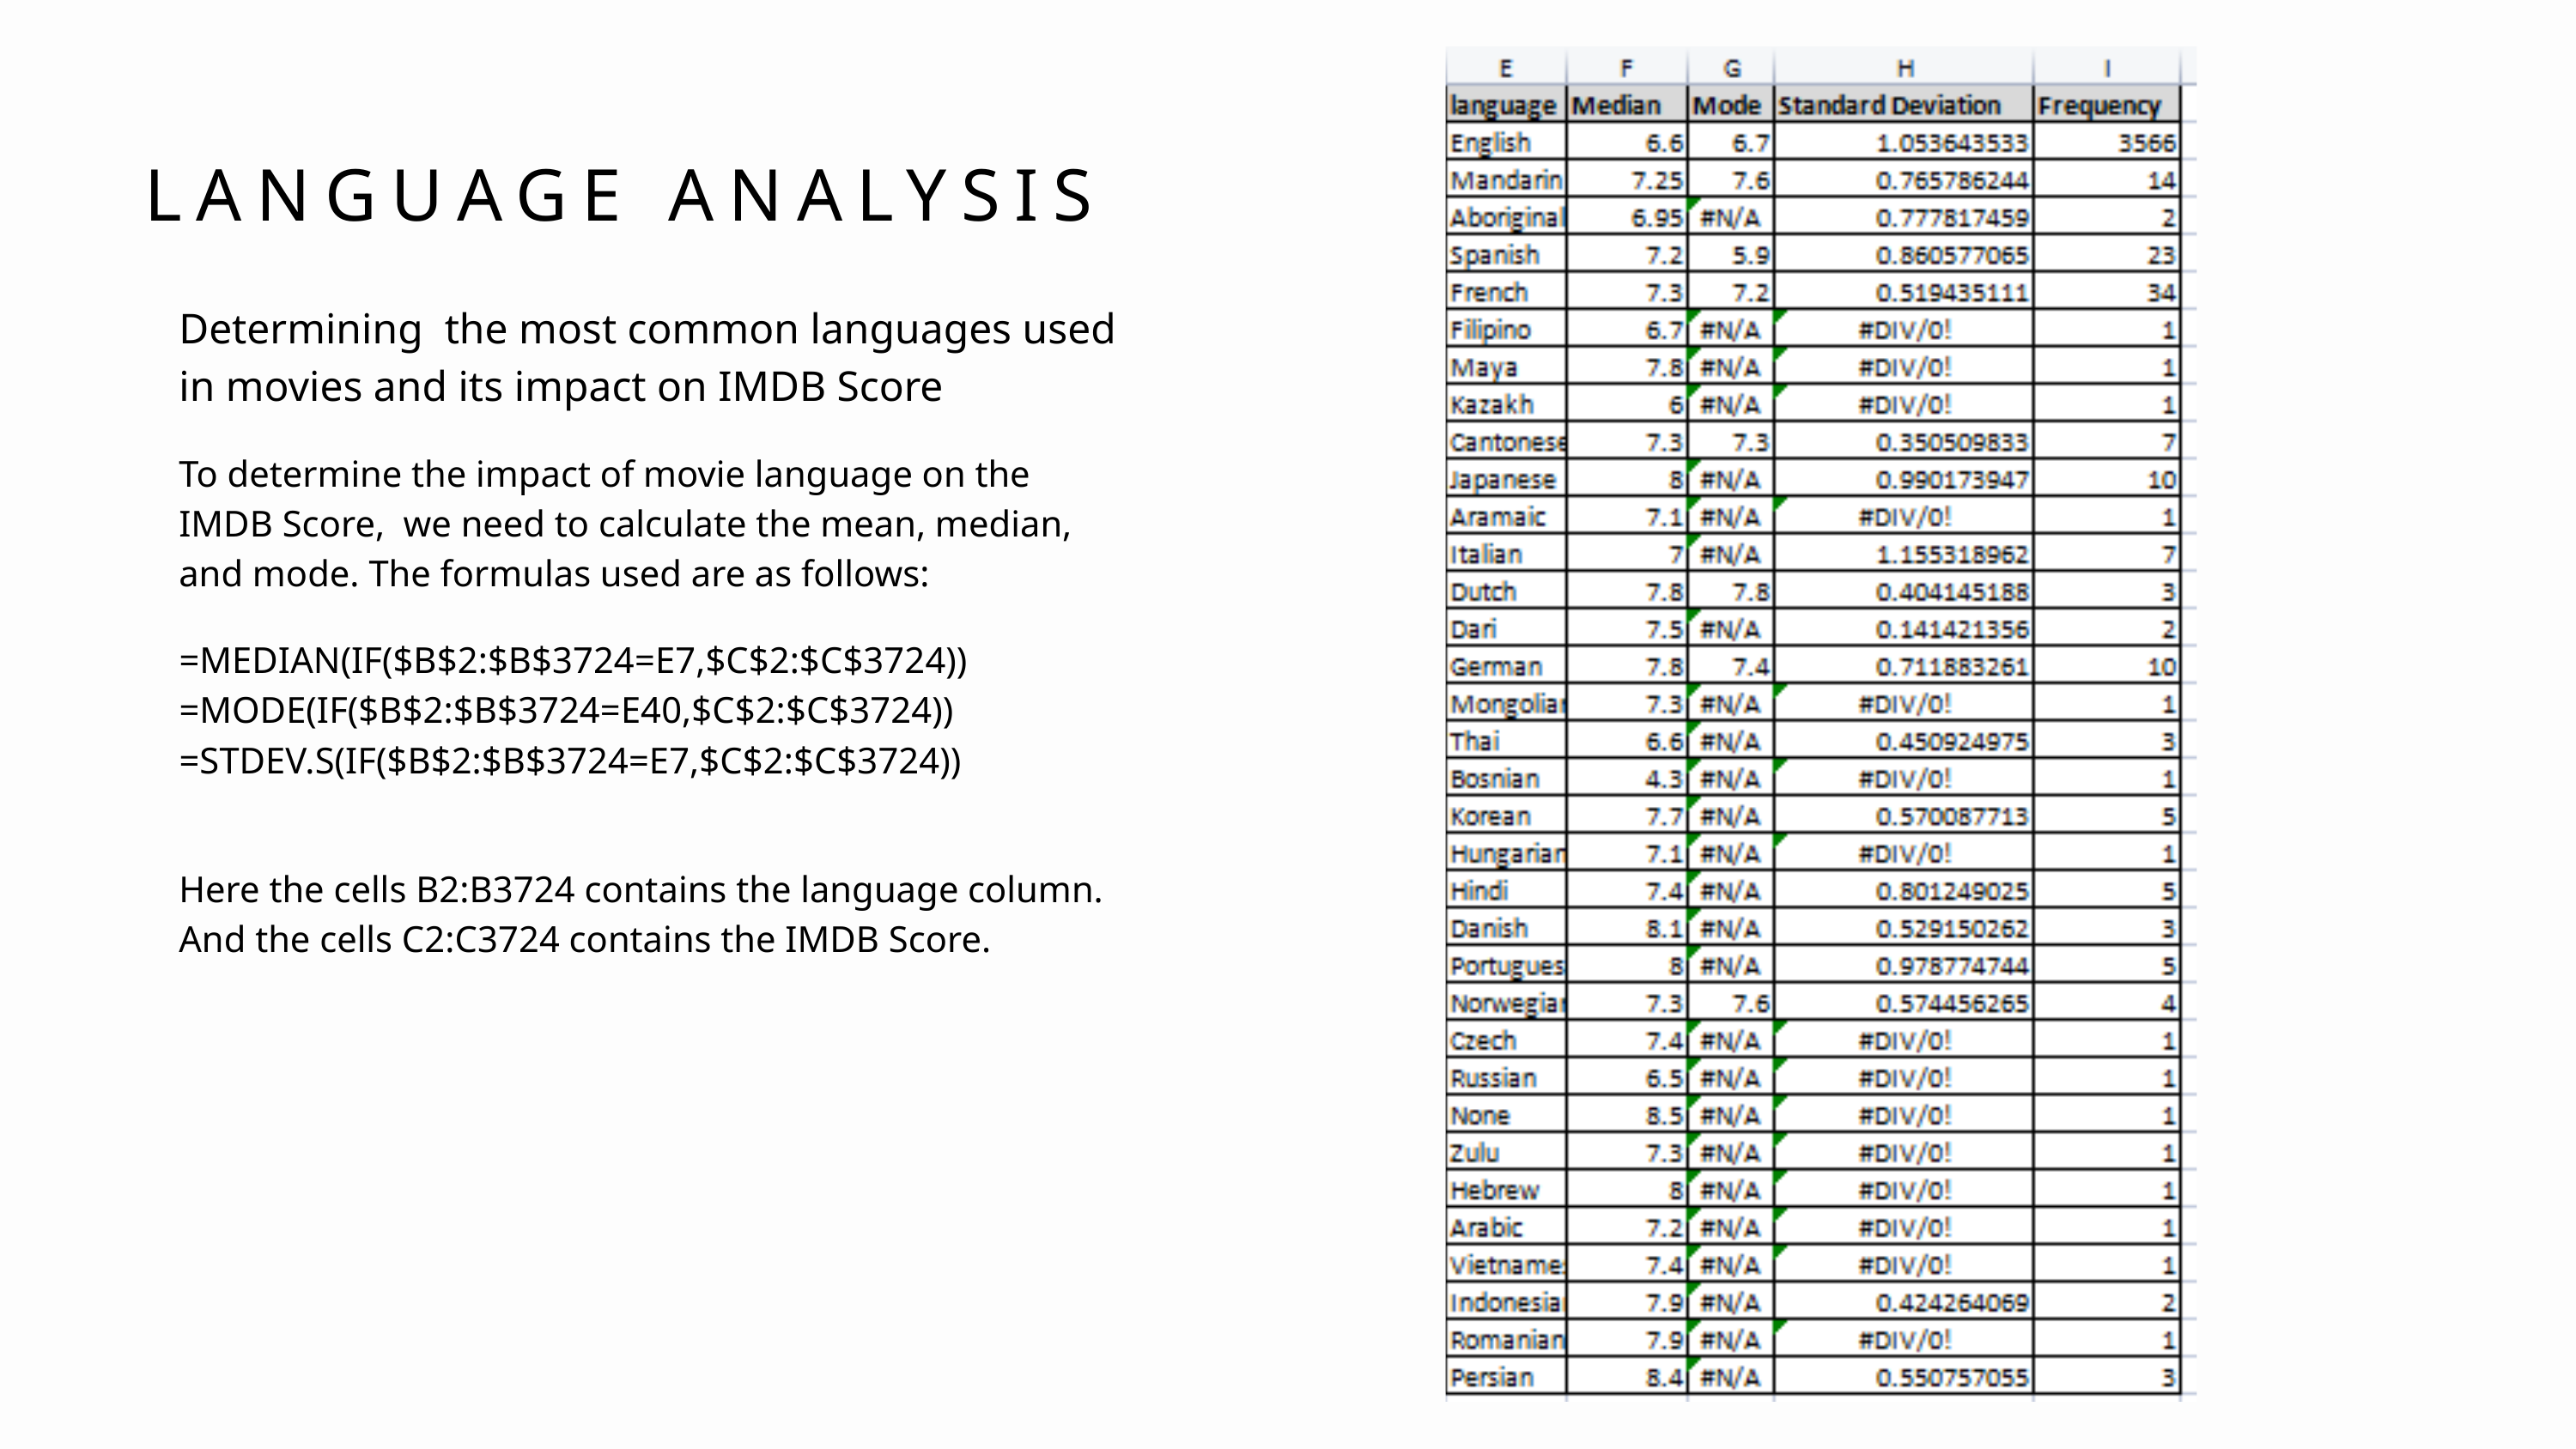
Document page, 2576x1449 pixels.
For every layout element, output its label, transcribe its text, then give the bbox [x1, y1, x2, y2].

text_box =MEDIAN(IF($B$2:$B$3724=E7,$C$2:$C$3724)) =MODE(IF($B$2:$B$3724=E40,$C$2:$C$3724)) =STDEV.S(IF($B$2:$B$3724=E7,$C$2:$C$3724)) [179, 630, 1175, 781]
text_box Here the cells B2:B3724 contains the language column. And the cells C2:C3724 contains the IMDB Score. [179, 859, 1130, 960]
text_box LANGUAGE ANALYSIS [144, 135, 1821, 236]
text_box [1445, 46, 2197, 1402]
text_box Determining the most common languages used in movies and its impact on IMDB Score [179, 294, 1130, 410]
text_box To determine the impact of movie language on the IMDB Score, we need to calculate the mean, median, and mode. The formulas used are as follows: [179, 444, 1130, 595]
